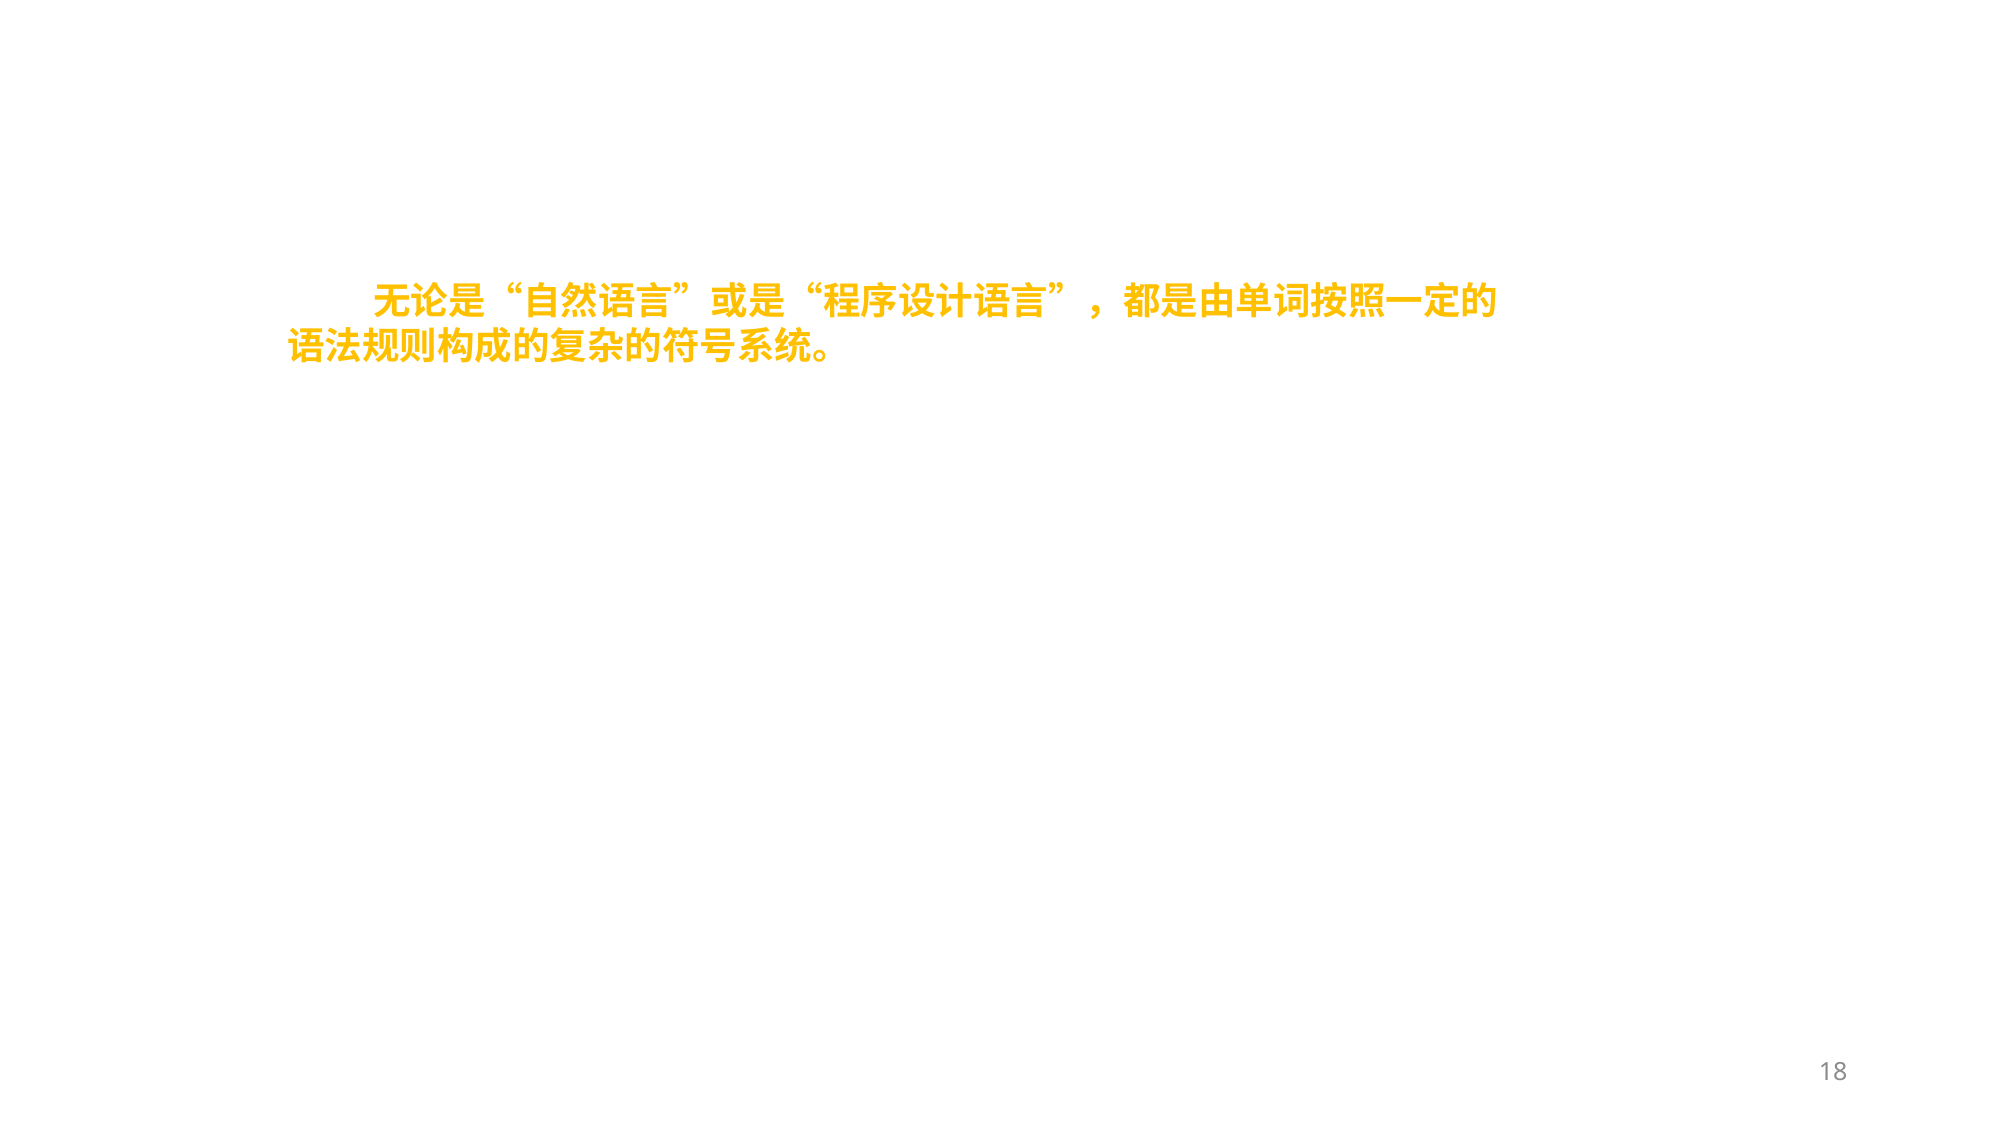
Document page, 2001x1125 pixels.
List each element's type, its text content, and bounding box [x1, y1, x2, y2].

slide_number 18 [1412, 1042, 1863, 1103]
text_box 无论是“自然语言”或是“程序设计语言”，都是由单词按照一定的语法规则构成的复杂的符号系统。 [272, 269, 1534, 375]
